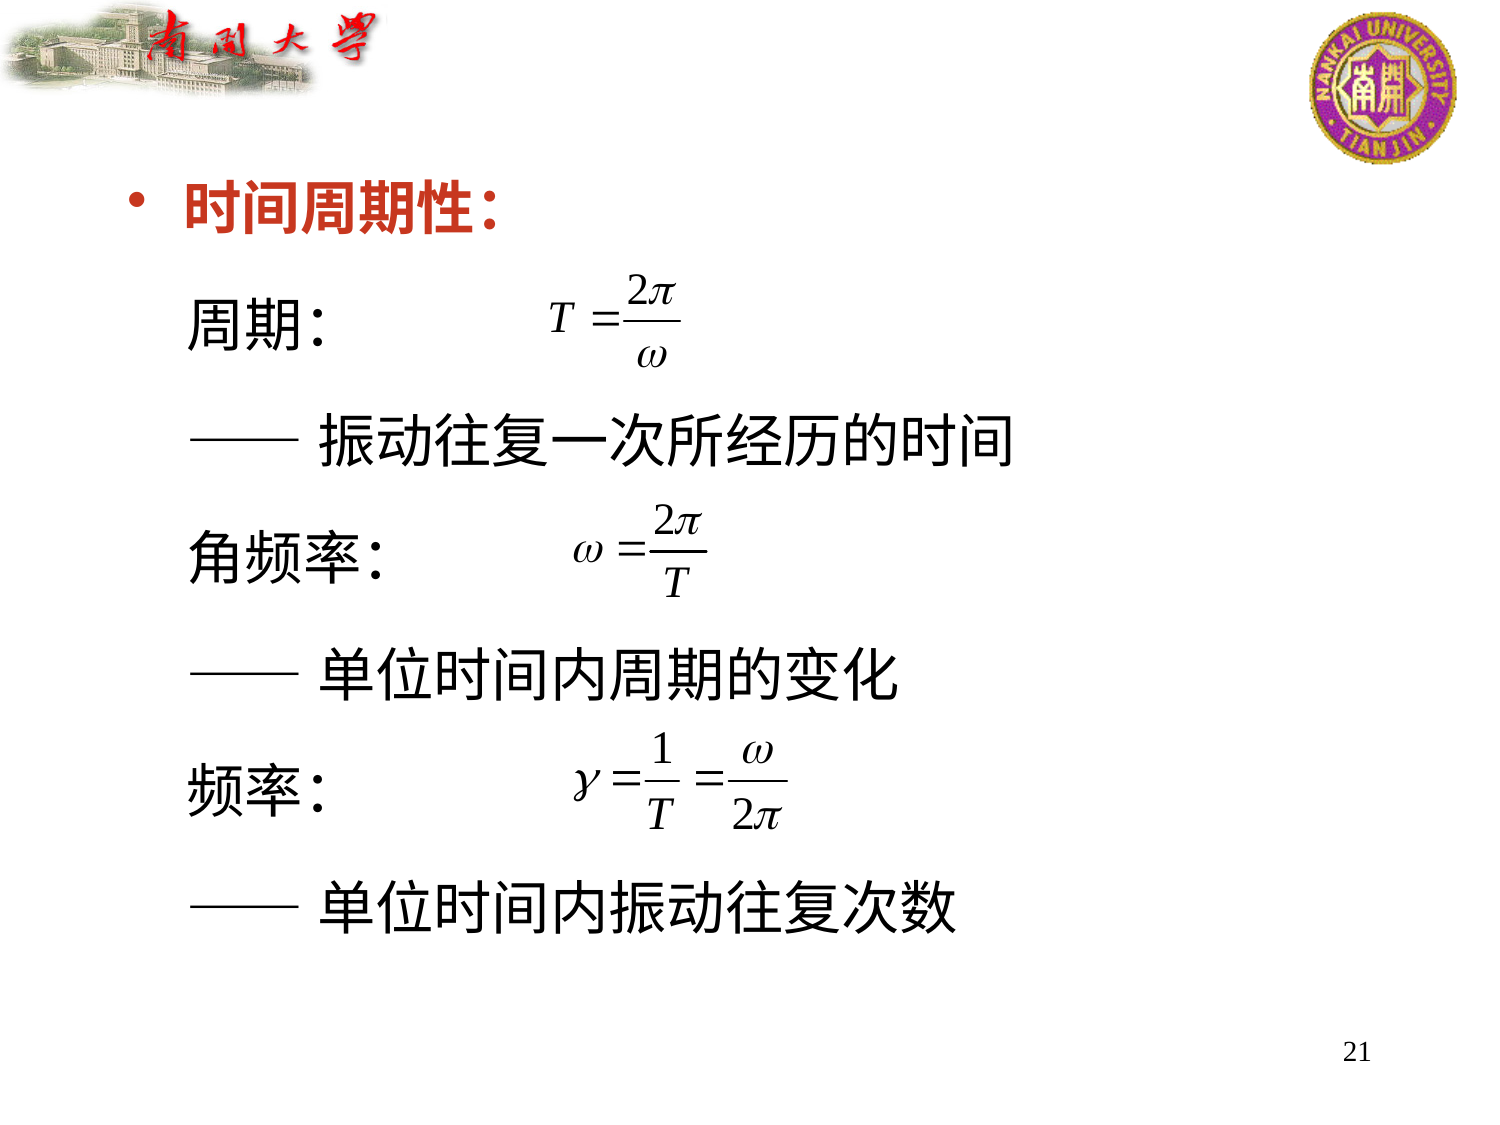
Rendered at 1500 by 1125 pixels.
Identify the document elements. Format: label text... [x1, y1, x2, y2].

picture [1262, 0, 1500, 178]
slide_number 21 [1074, 1024, 1388, 1101]
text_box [566, 491, 718, 609]
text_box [565, 718, 796, 840]
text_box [543, 260, 690, 378]
picture [0, 0, 388, 100]
list 时间周期性： 周期： ——振动往复一次所经历的时间 角频率： ——单位时间内周期的变化 频率： ——单位时间内振动往复次数 [112, 128, 1388, 1001]
